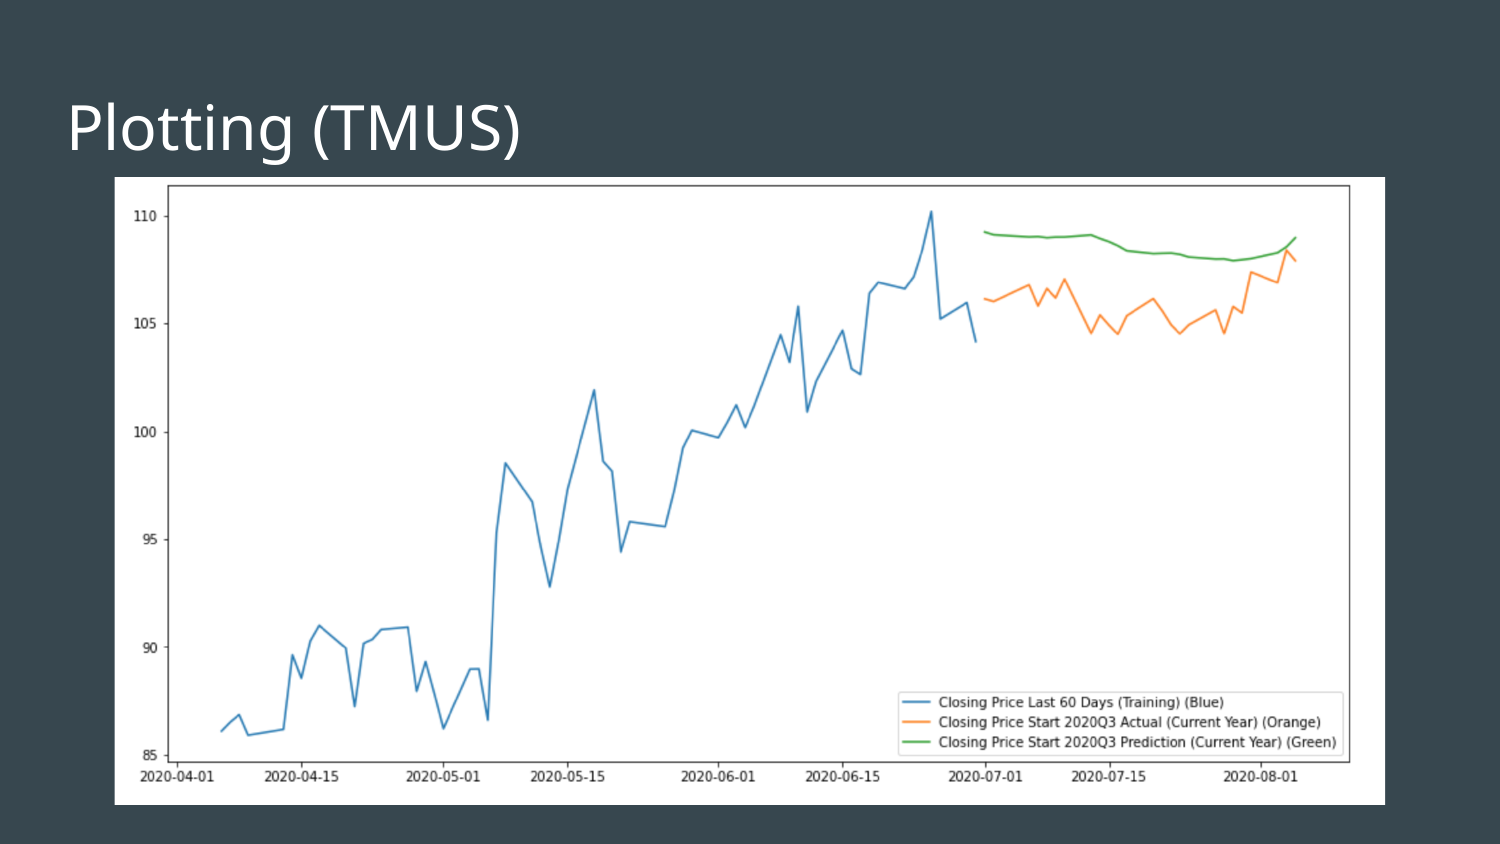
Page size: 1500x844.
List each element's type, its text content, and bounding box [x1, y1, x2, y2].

picture [114, 177, 1386, 805]
title Plotting (TMUS) [51, 72, 1449, 167]
